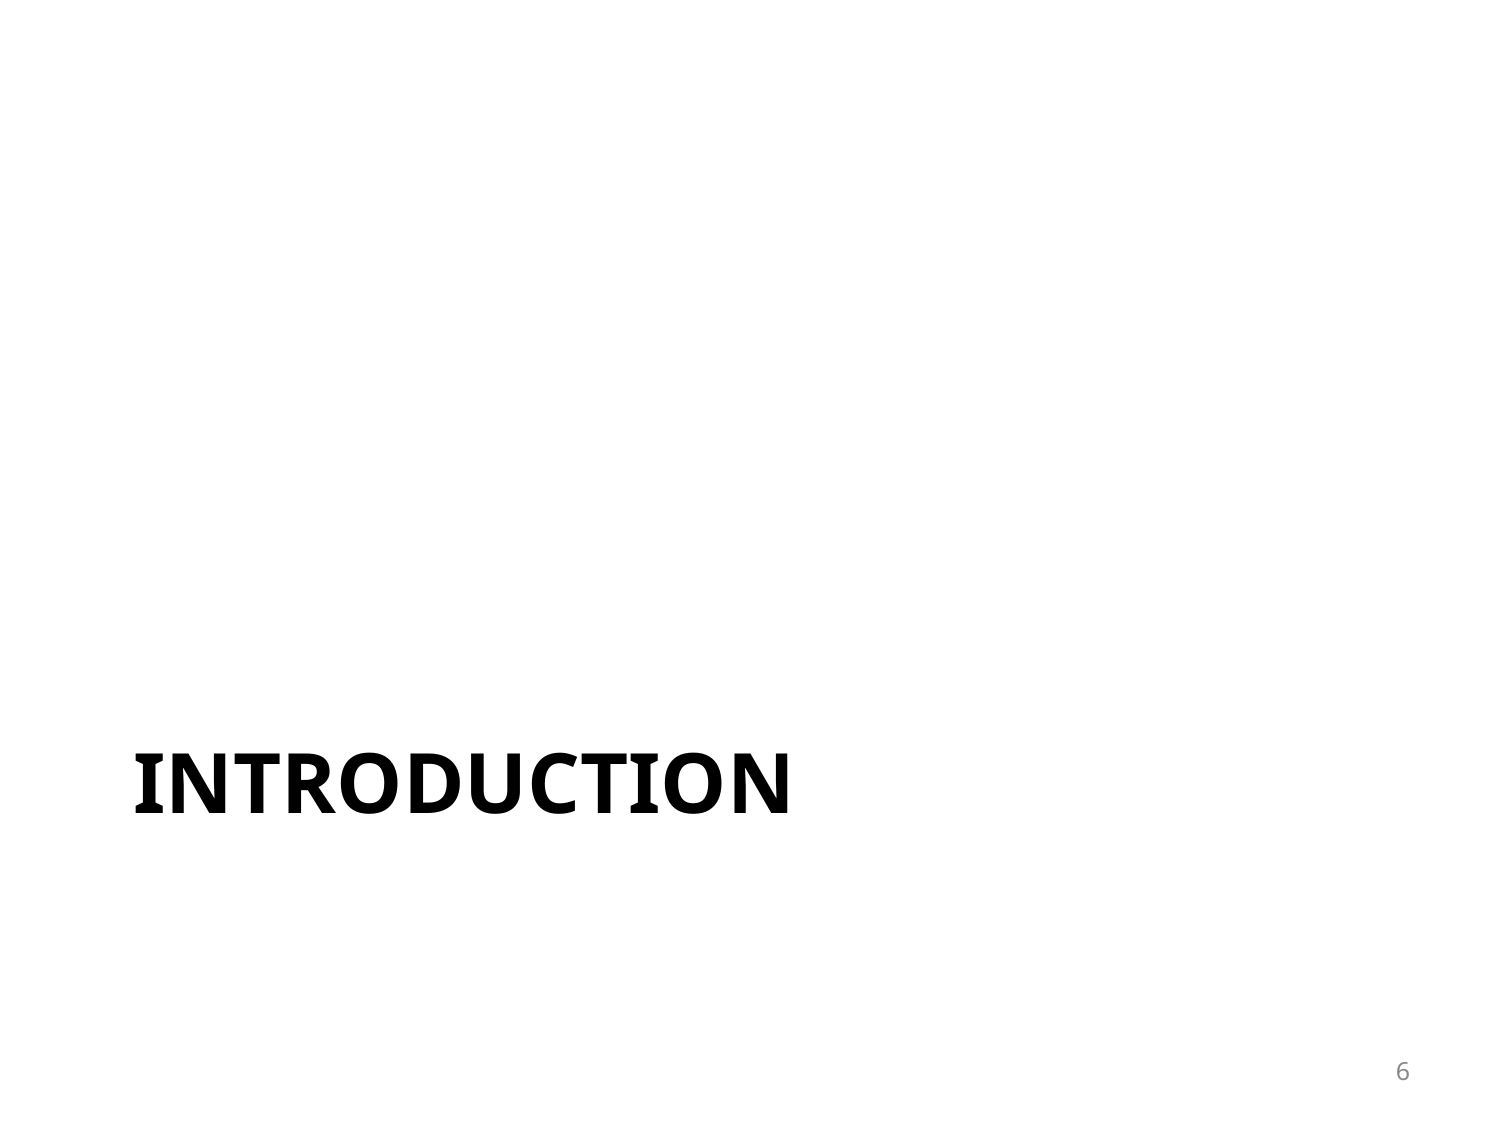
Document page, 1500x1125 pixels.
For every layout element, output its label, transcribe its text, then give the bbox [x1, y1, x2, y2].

title INTRODUCTION [118, 722, 1394, 947]
slide_number 6 [1074, 1042, 1425, 1103]
